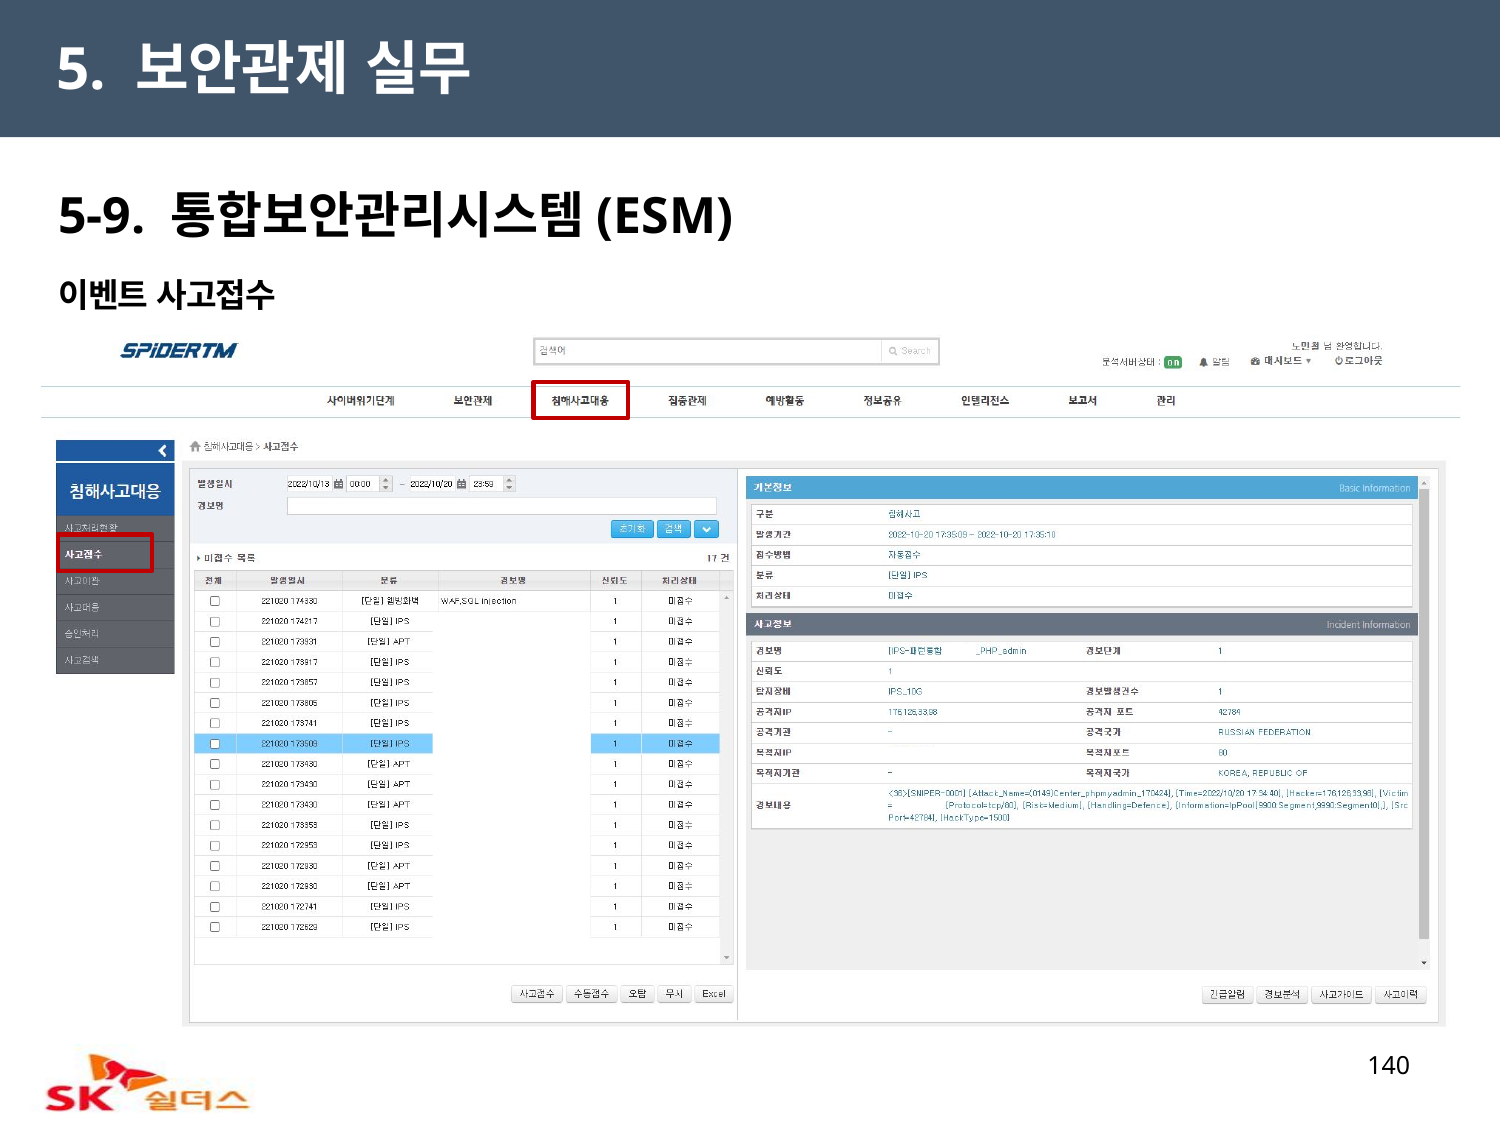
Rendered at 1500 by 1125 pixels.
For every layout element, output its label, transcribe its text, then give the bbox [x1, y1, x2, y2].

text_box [40, 322, 1461, 1036]
picture [17, 1044, 267, 1121]
text_box 5. 보안관제 실무 [39, 17, 752, 116]
text_box 이벤트 사고접수 [43, 267, 1459, 322]
slide_number 140 [1074, 1044, 1425, 1103]
text_box 5-9. 통합보안관리시스템(ESM) [42, 171, 1461, 257]
